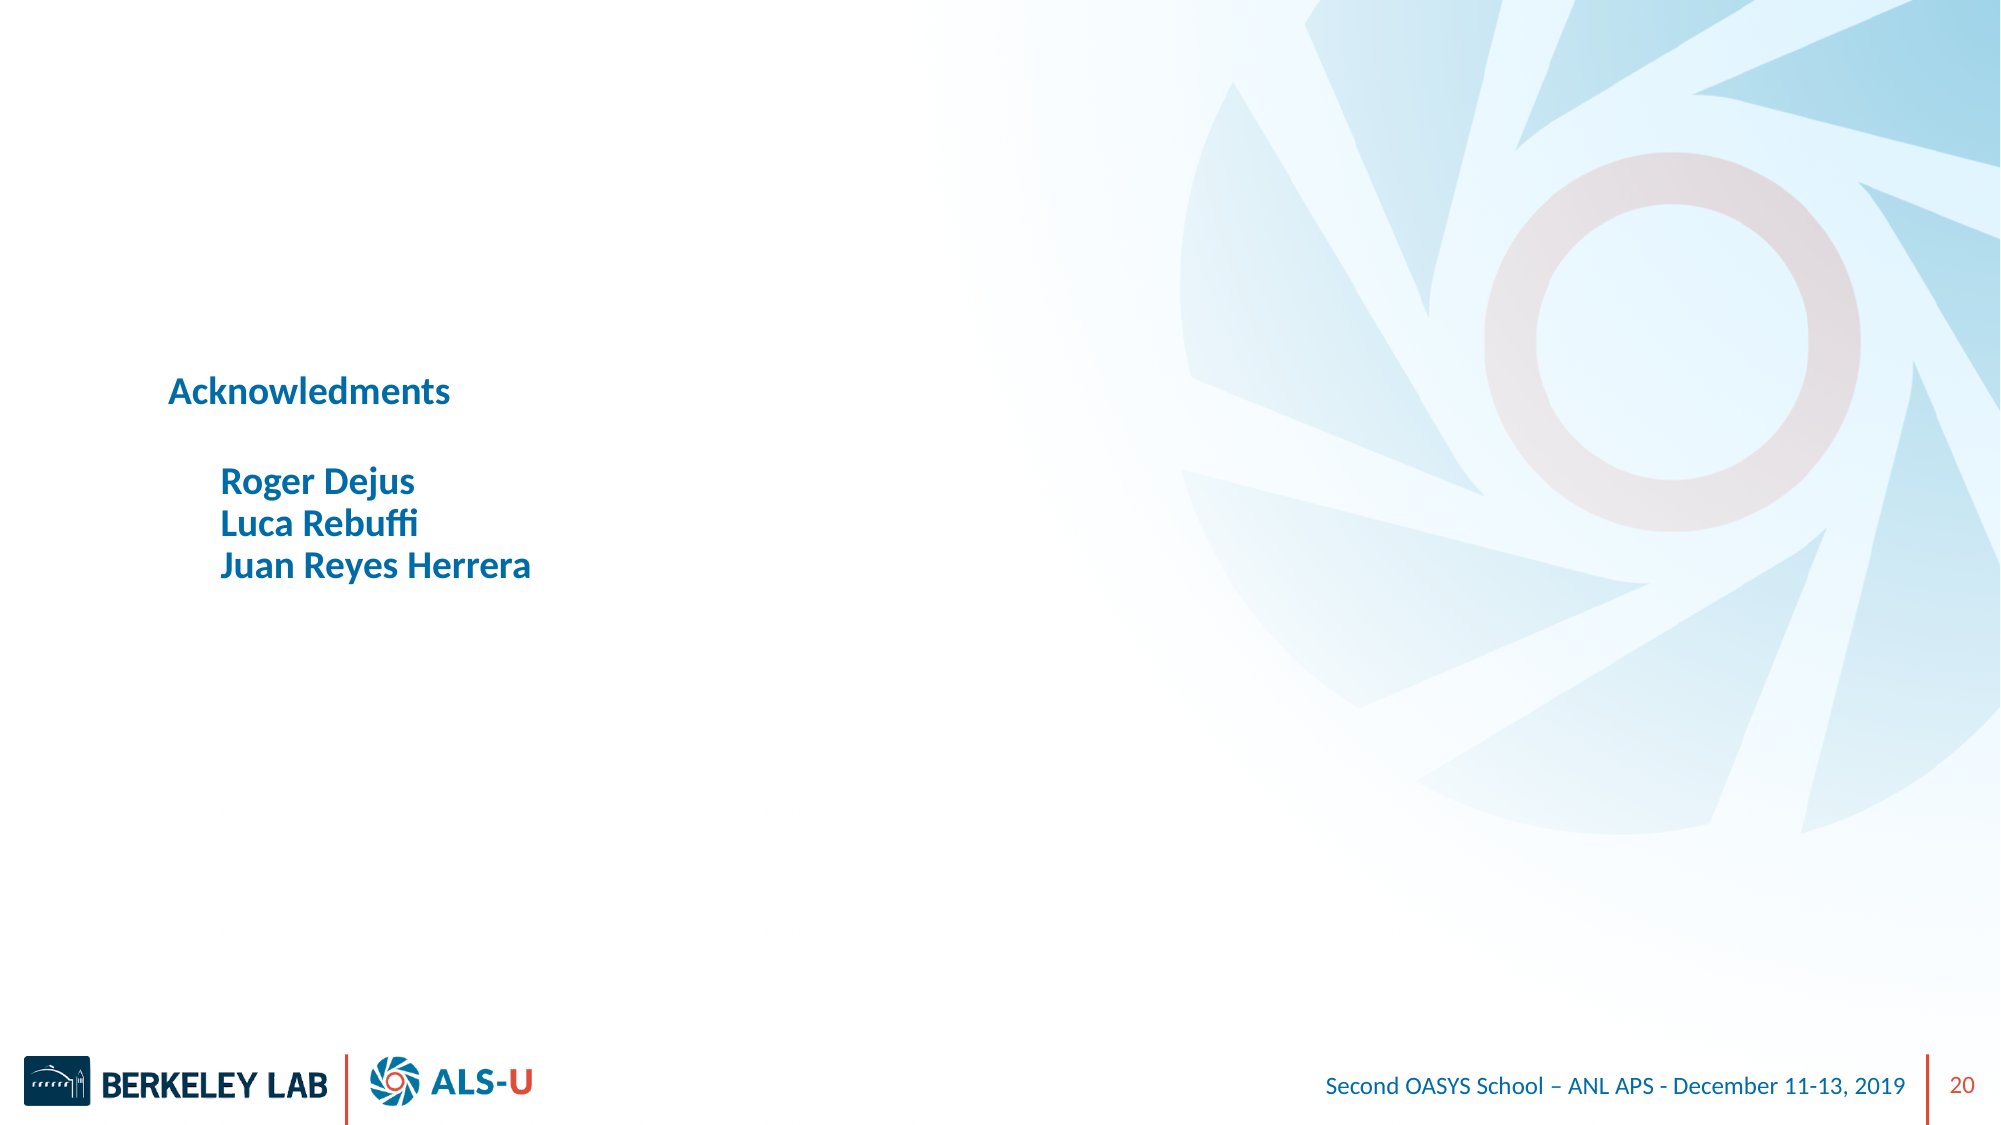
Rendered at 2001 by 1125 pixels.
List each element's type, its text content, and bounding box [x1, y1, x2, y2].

picture [0, 0, 2001, 1125]
text_box Acknowledments Roger Dejus Luca Rebuffi Juan Reyes Herrera [153, 363, 1540, 638]
text_box Second OASYS School – ANL APS - December 11-13, 2019 [1252, 1054, 1922, 1115]
text_box 20 [1918, 1056, 2000, 1118]
